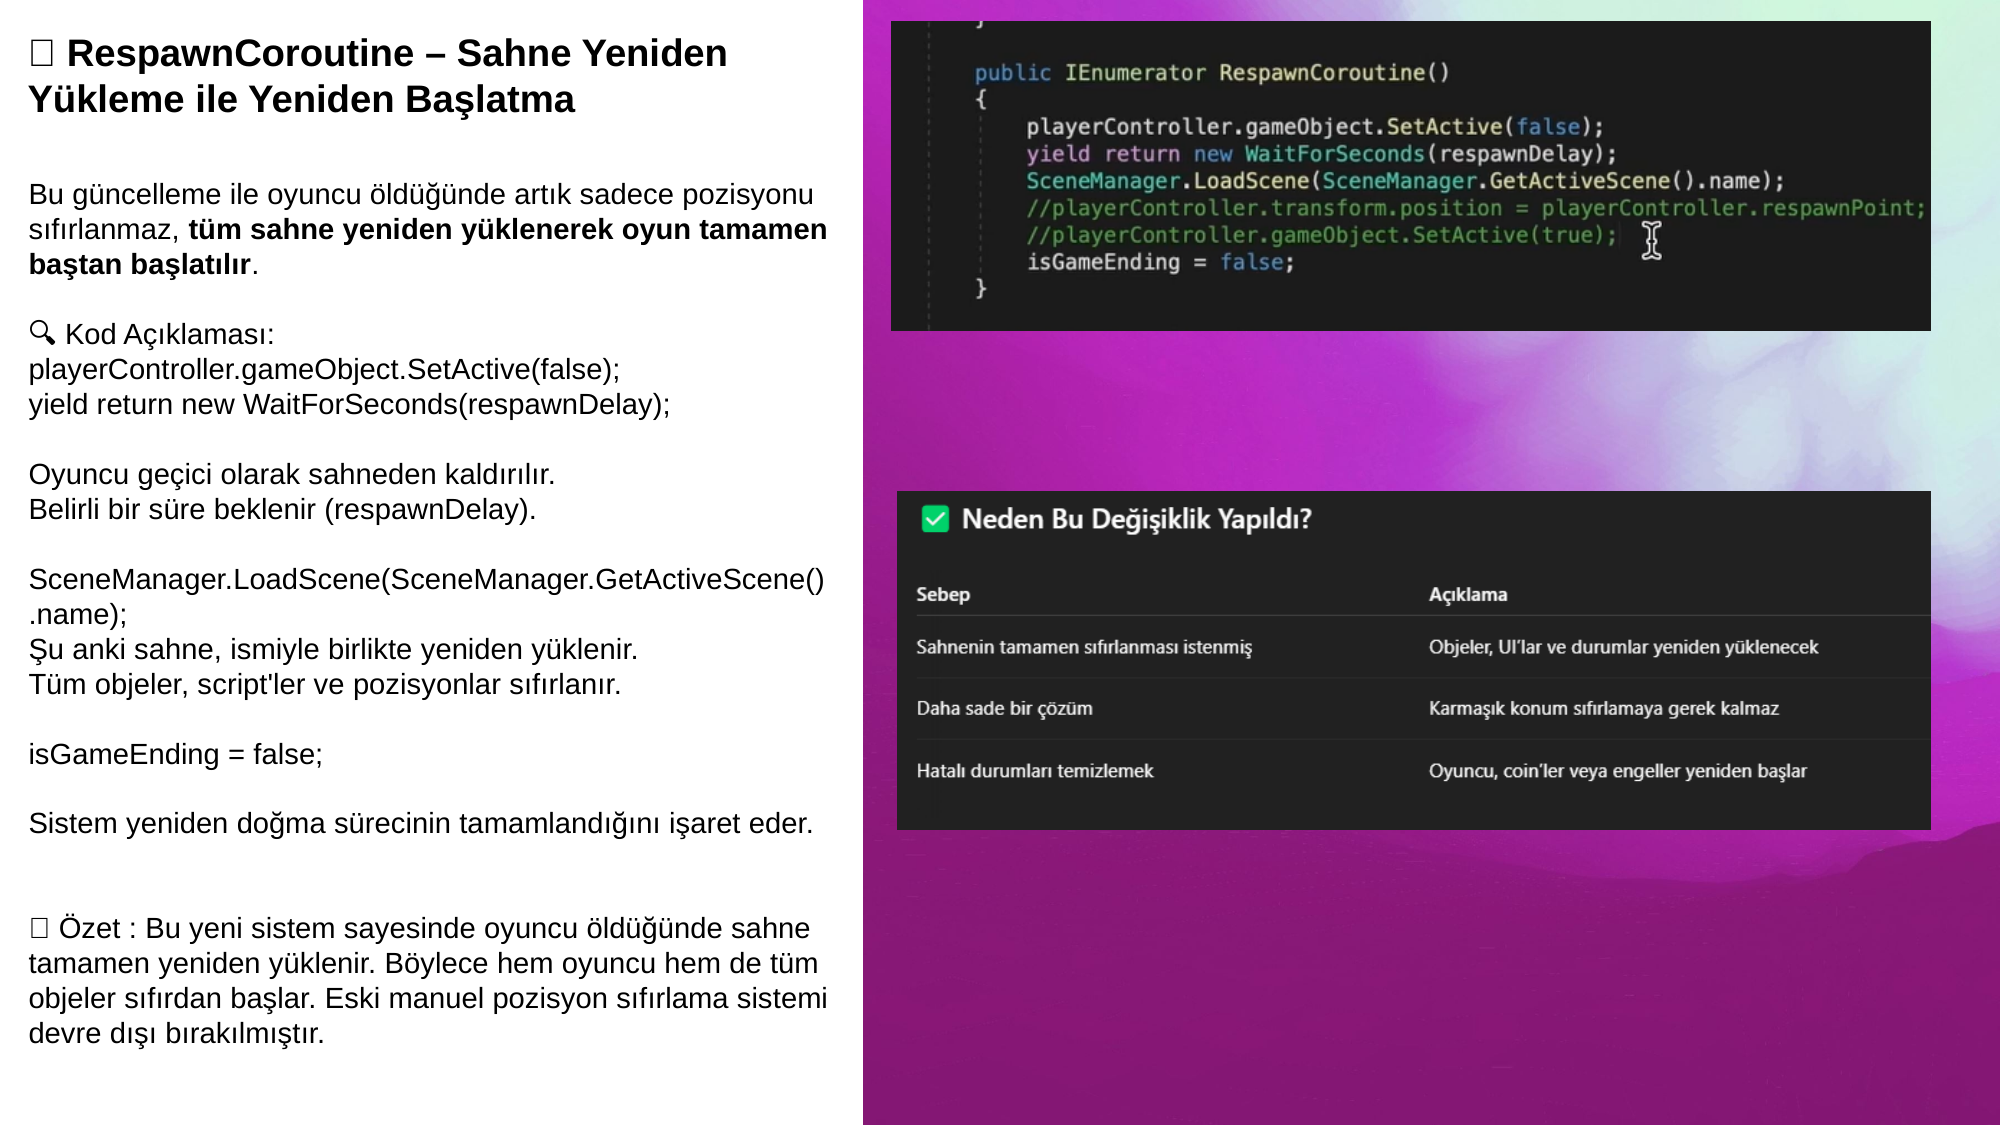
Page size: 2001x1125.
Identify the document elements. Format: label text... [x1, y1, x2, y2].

text_box [0, 0, 862, 1125]
picture [46, 759, 383, 918]
title 🔁 RespawnCoroutine – Sahne Yeniden Yükleme ile Yeniden Başlatma [19, 20, 746, 169]
text_box Bu güncelleme ile oyuncu öldüğünde artık sadece pozisyonu sıfırlanmaz, tüm sahne yeniden yüklenerek oyun tamamen baştan başlatılır. 🔍 Kod Açıklaması: playerController.gameObject.SetActive(false); yield return new WaitForSeconds(respawnDelay); Oyuncu geçici olarak sahneden kaldırılır. Belirli bir süre beklenir (respawnDelay). SceneManager.LoadScene(SceneManager.GetActiveScene().name); Şu anki sahne, ismiyle birlikte yeniden yüklenir. Tüm objeler, script'ler ve pozisyonlar sıfırlanır. isGameEnding = false; Sistem yeniden doğma sürecinin tamamlandığını işaret eder. 🎯 Özet : Bu yeni sistem sayesinde oyuncu öldüğünde sahne tamamen yeniden yüklenir. Böylece hem oyuncu hem de tüm objeler sıfırdan başlar. Eski manuel pozisyon sıfırlama sistemi devre dışı bırakılmıştır. [21, 168, 840, 1125]
picture [862, 0, 2000, 1125]
